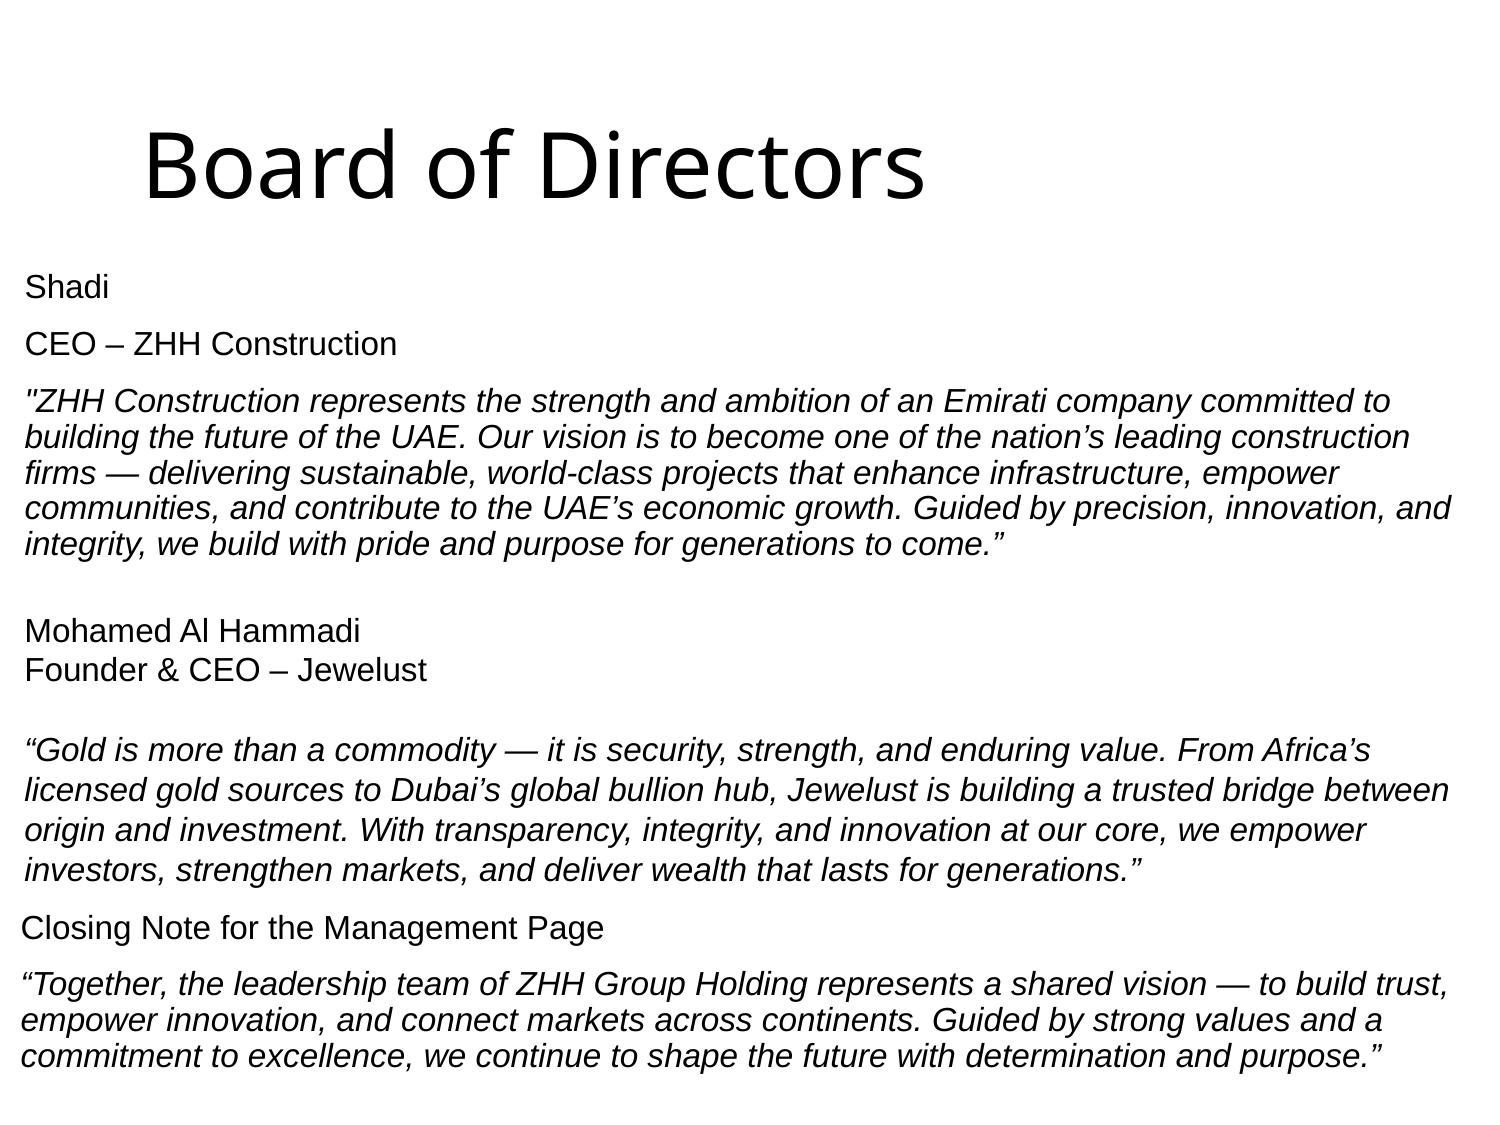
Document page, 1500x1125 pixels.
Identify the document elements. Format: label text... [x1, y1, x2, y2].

title Board of Directors [103, 59, 1397, 262]
text_box Shadi CEO – ZHH Construction "ZHH Construction represents the strength and ambition of an Emirati company committed to building the future of the UAE. Our vision is to become one of the nation’s leading construction firms — delivering sustainable, world-class projects that enhance infrastructure, empower communities, and contribute to the UAE’s economic growth. Guided by precision, innovation, and integrity, we build with pride and purpose for generations to come.” [9, 262, 1500, 588]
text_box Mohamed Al Hammadi Founder & CEO – Jewelust “Gold is more than a commodity — it is security, strength, and enduring value. From Africa’s licensed gold sources to Dubai’s global bullion hub, Jewelust is building a trusted bridge between origin and investment. With transparency, integrity, and innovation at our core, we empower investors, strengthen markets, and deliver wealth that lasts for generations.” [9, 601, 1500, 896]
text_box Closing Note for the Management Page “Together, the leadership team of ZHH Group Holding represents a shared vision — to build trust, empower innovation, and connect markets across continents. Guided by strong values and a commitment to excellence, we continue to shape the future with determination and purpose.” [5, 903, 1492, 1100]
